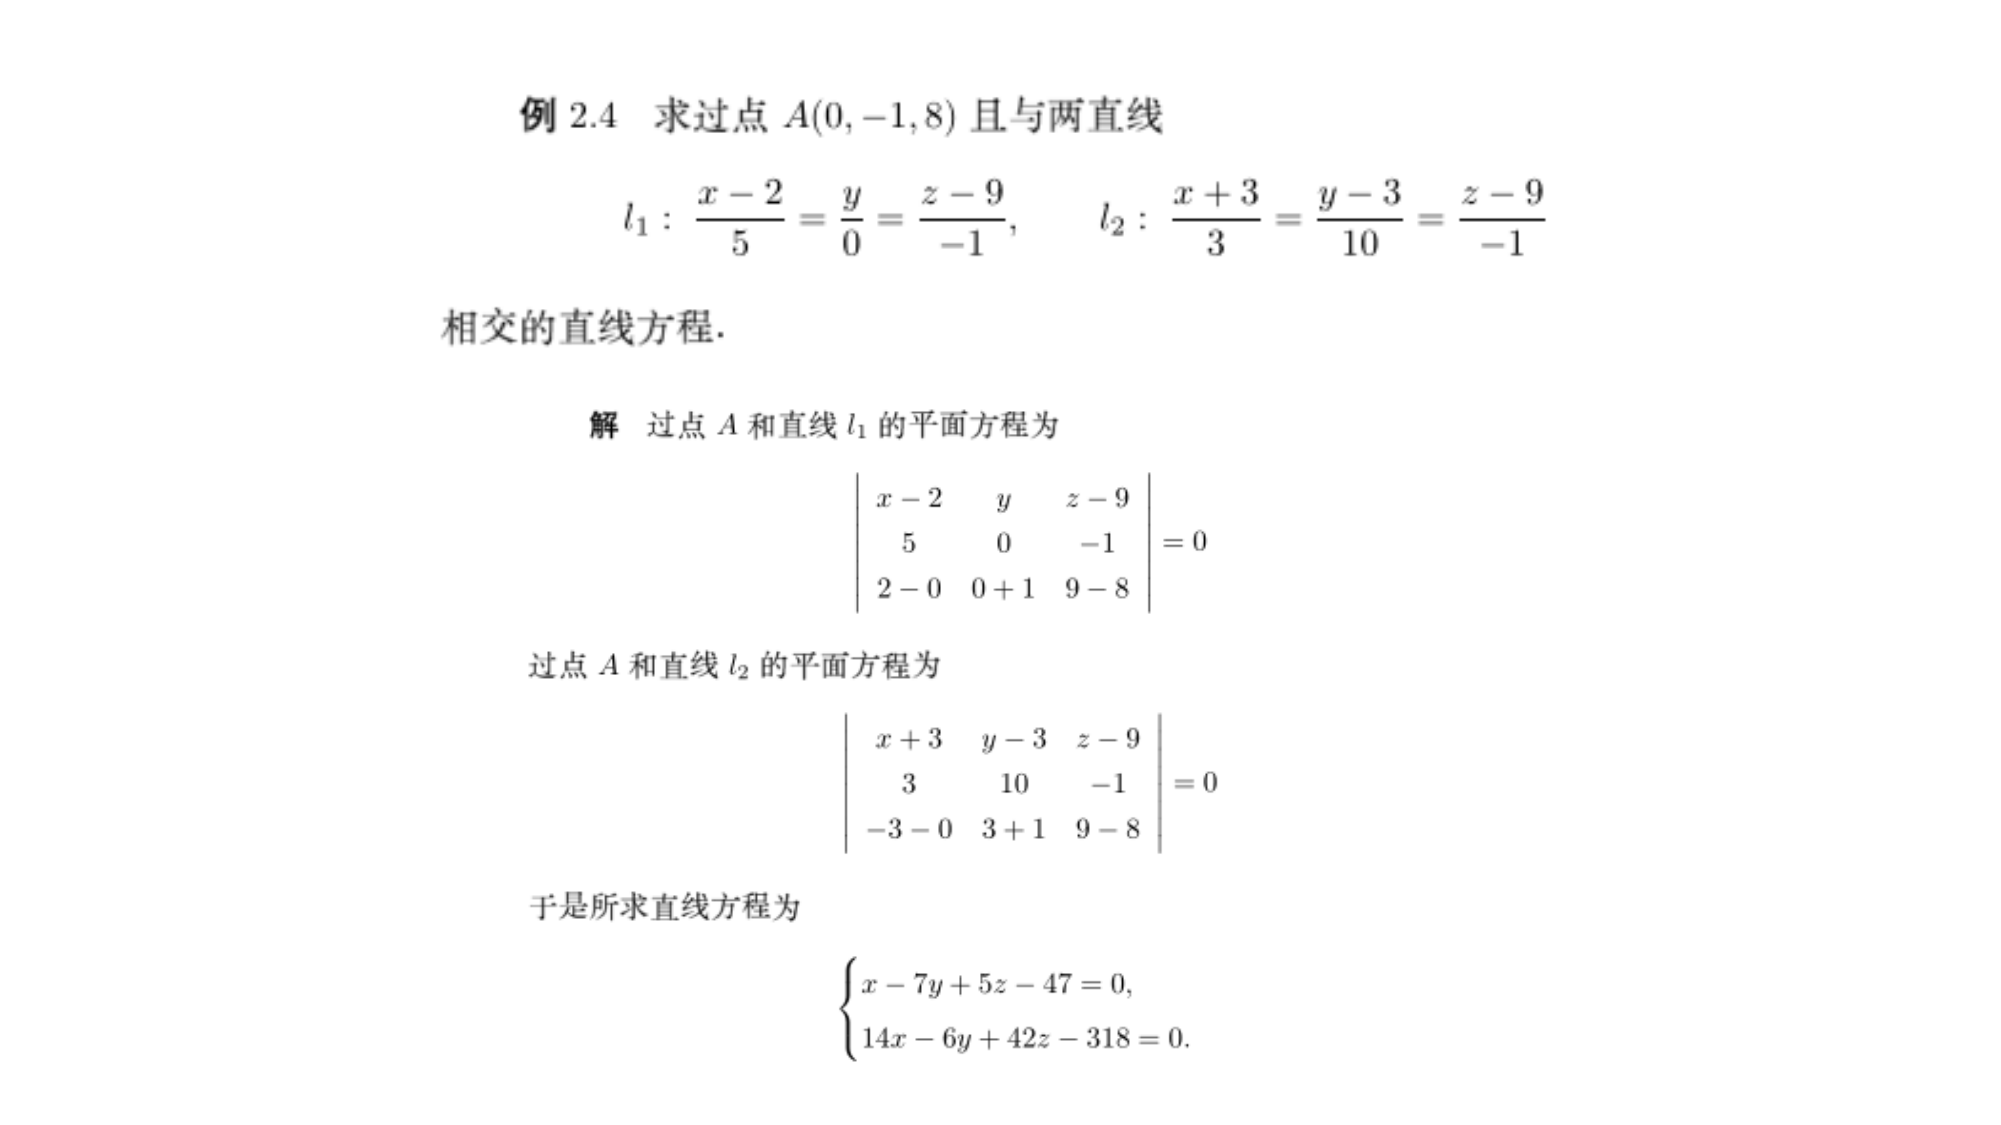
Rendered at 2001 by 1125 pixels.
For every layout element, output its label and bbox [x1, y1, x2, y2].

picture [508, 391, 1492, 1077]
picture [400, 91, 1605, 360]
